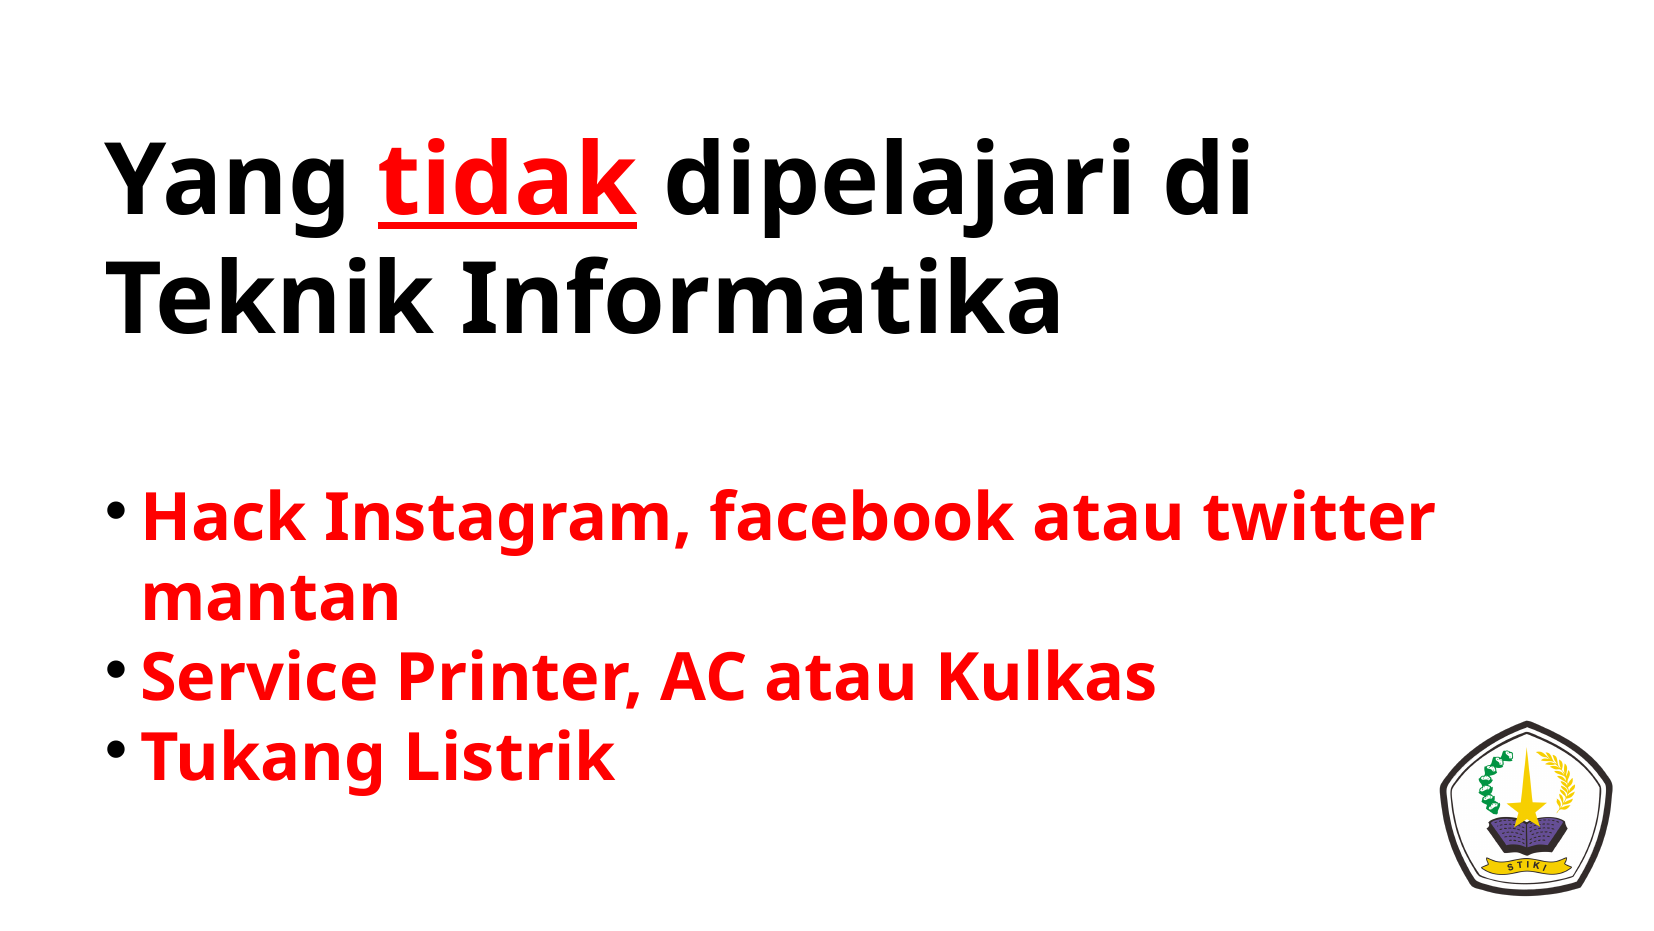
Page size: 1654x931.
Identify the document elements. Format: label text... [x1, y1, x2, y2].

picture [1433, 718, 1621, 901]
text_box Yang tidak dipelajari di Teknik Informatika Hack Instagram, facebook atau twitter mantan Service Printer, AC atau Kulkas Tukang Listrik [89, 106, 1590, 802]
